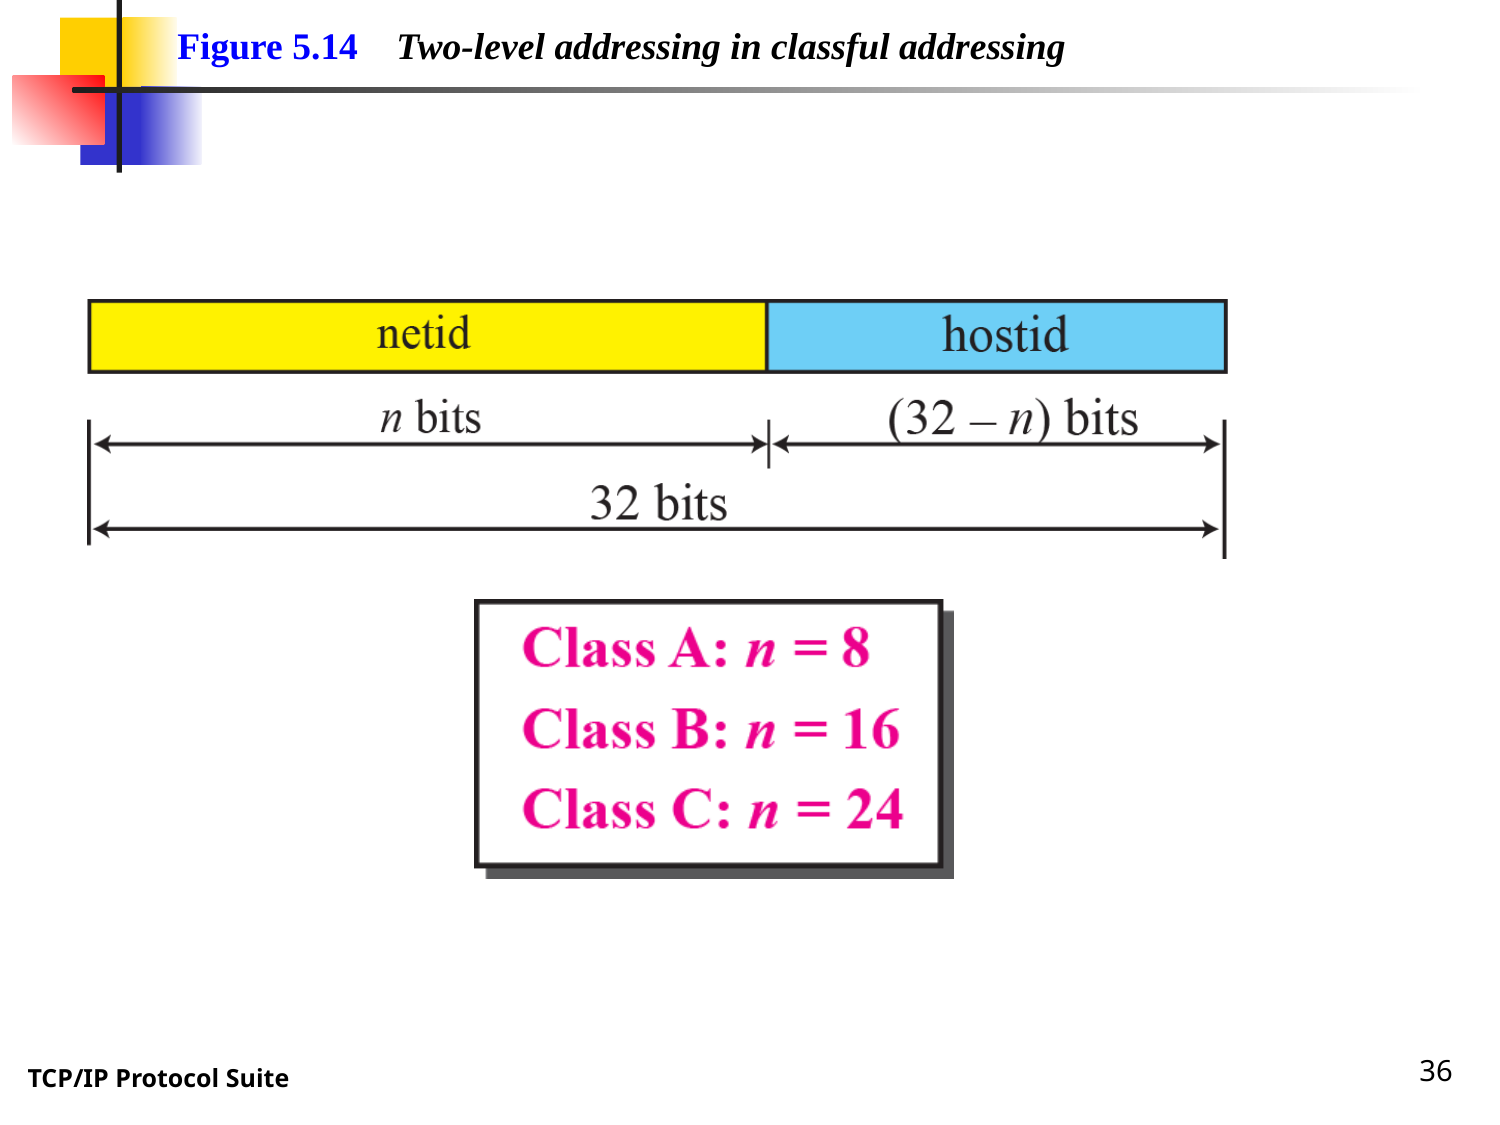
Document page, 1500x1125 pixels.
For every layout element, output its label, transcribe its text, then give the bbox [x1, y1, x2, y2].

text_box [116, 0, 122, 87]
picture [87, 299, 1228, 559]
text_box [141, 93, 202, 165]
text_box [116, 93, 122, 173]
text_box [12, 75, 105, 145]
footer TCP/IP Protocol Suite [12, 1025, 488, 1100]
picture [474, 599, 954, 879]
text_box [122, 17, 177, 86]
text_box Figure 5.14 Two-level addressing in classful addressing [162, 14, 1100, 75]
text_box [72, 87, 1423, 93]
text_box [60, 17, 116, 86]
slide_number 36 [1155, 1024, 1468, 1100]
text_box [80, 93, 116, 165]
text_box [122, 93, 141, 165]
